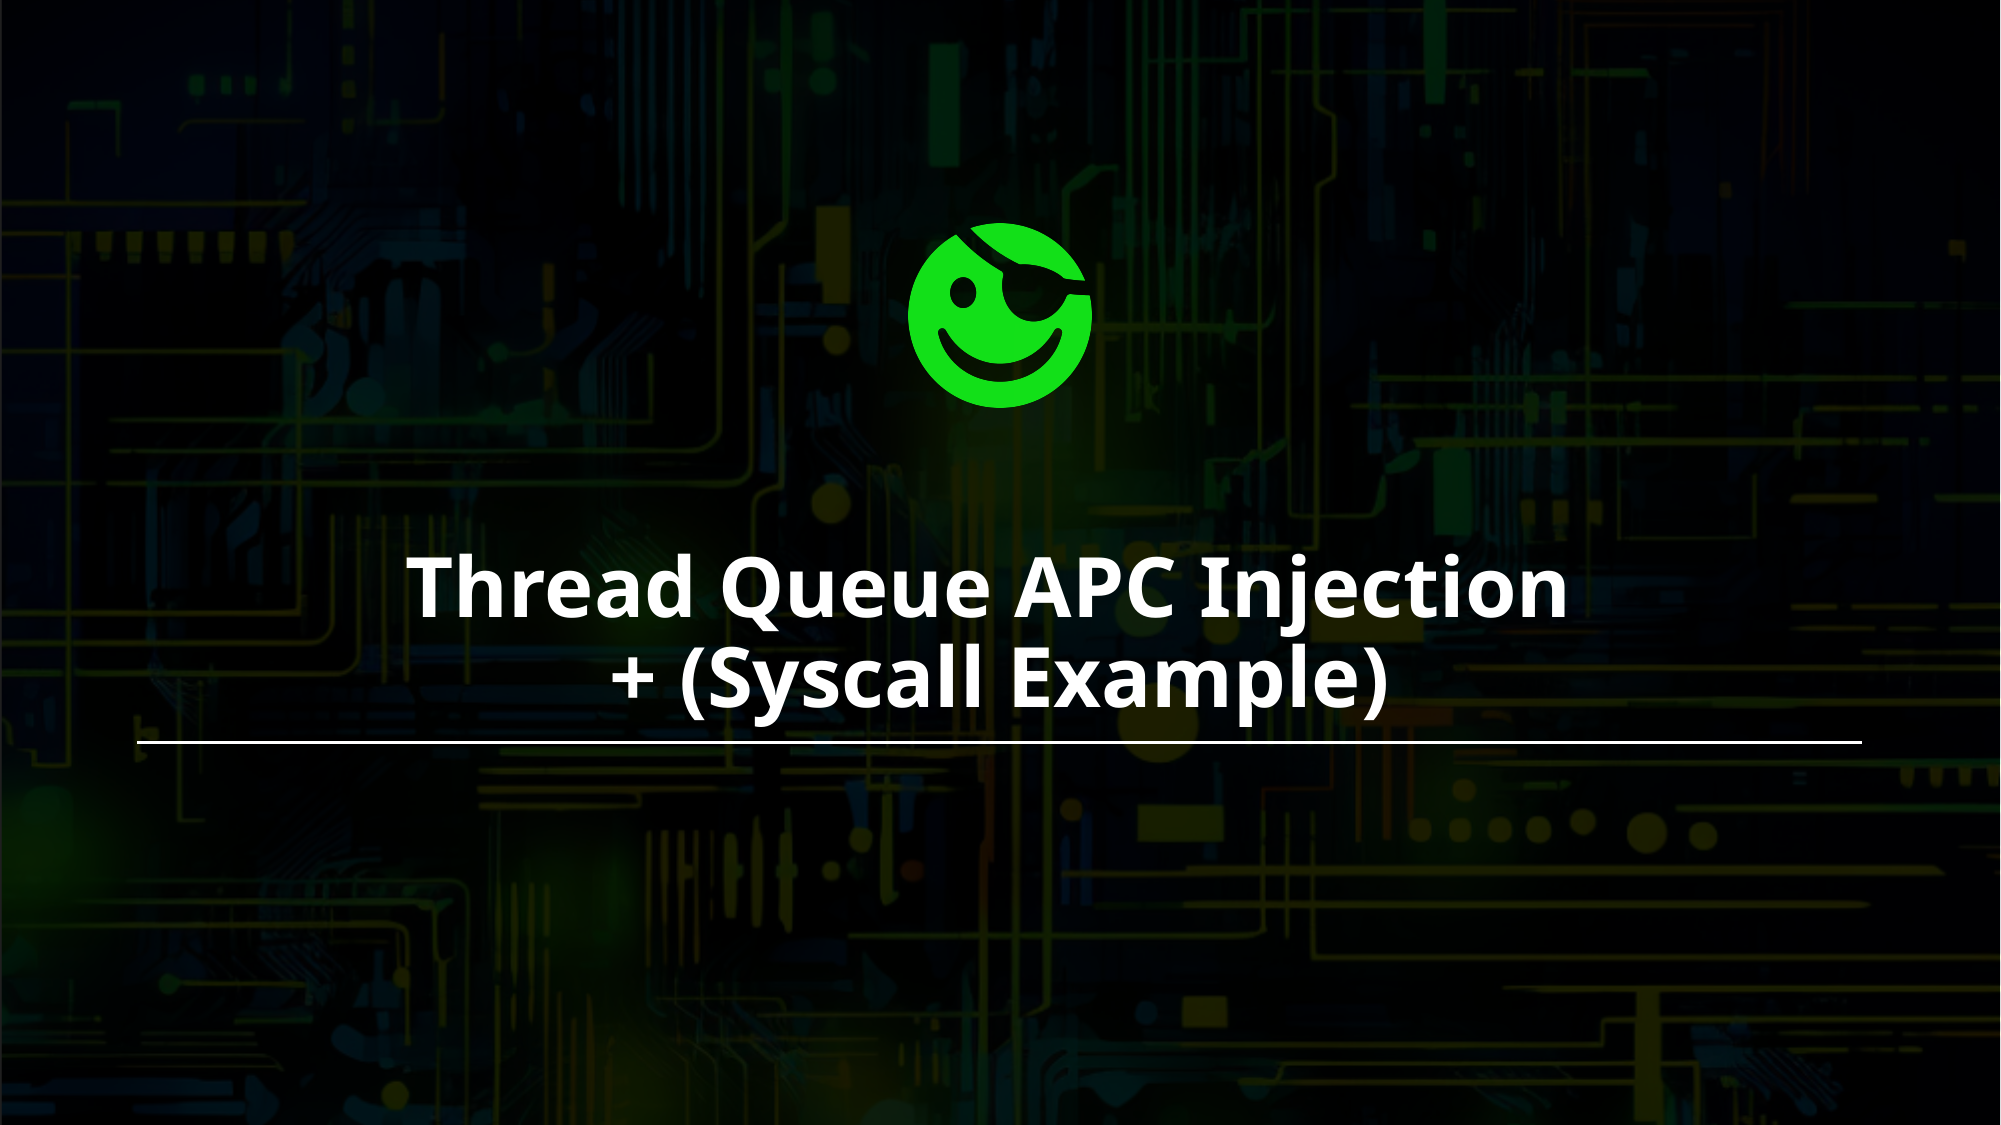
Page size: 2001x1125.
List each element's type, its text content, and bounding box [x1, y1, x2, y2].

title Thread Queue APC Injection + (Syscall Example) [137, 499, 1863, 734]
picture [908, 223, 1092, 408]
